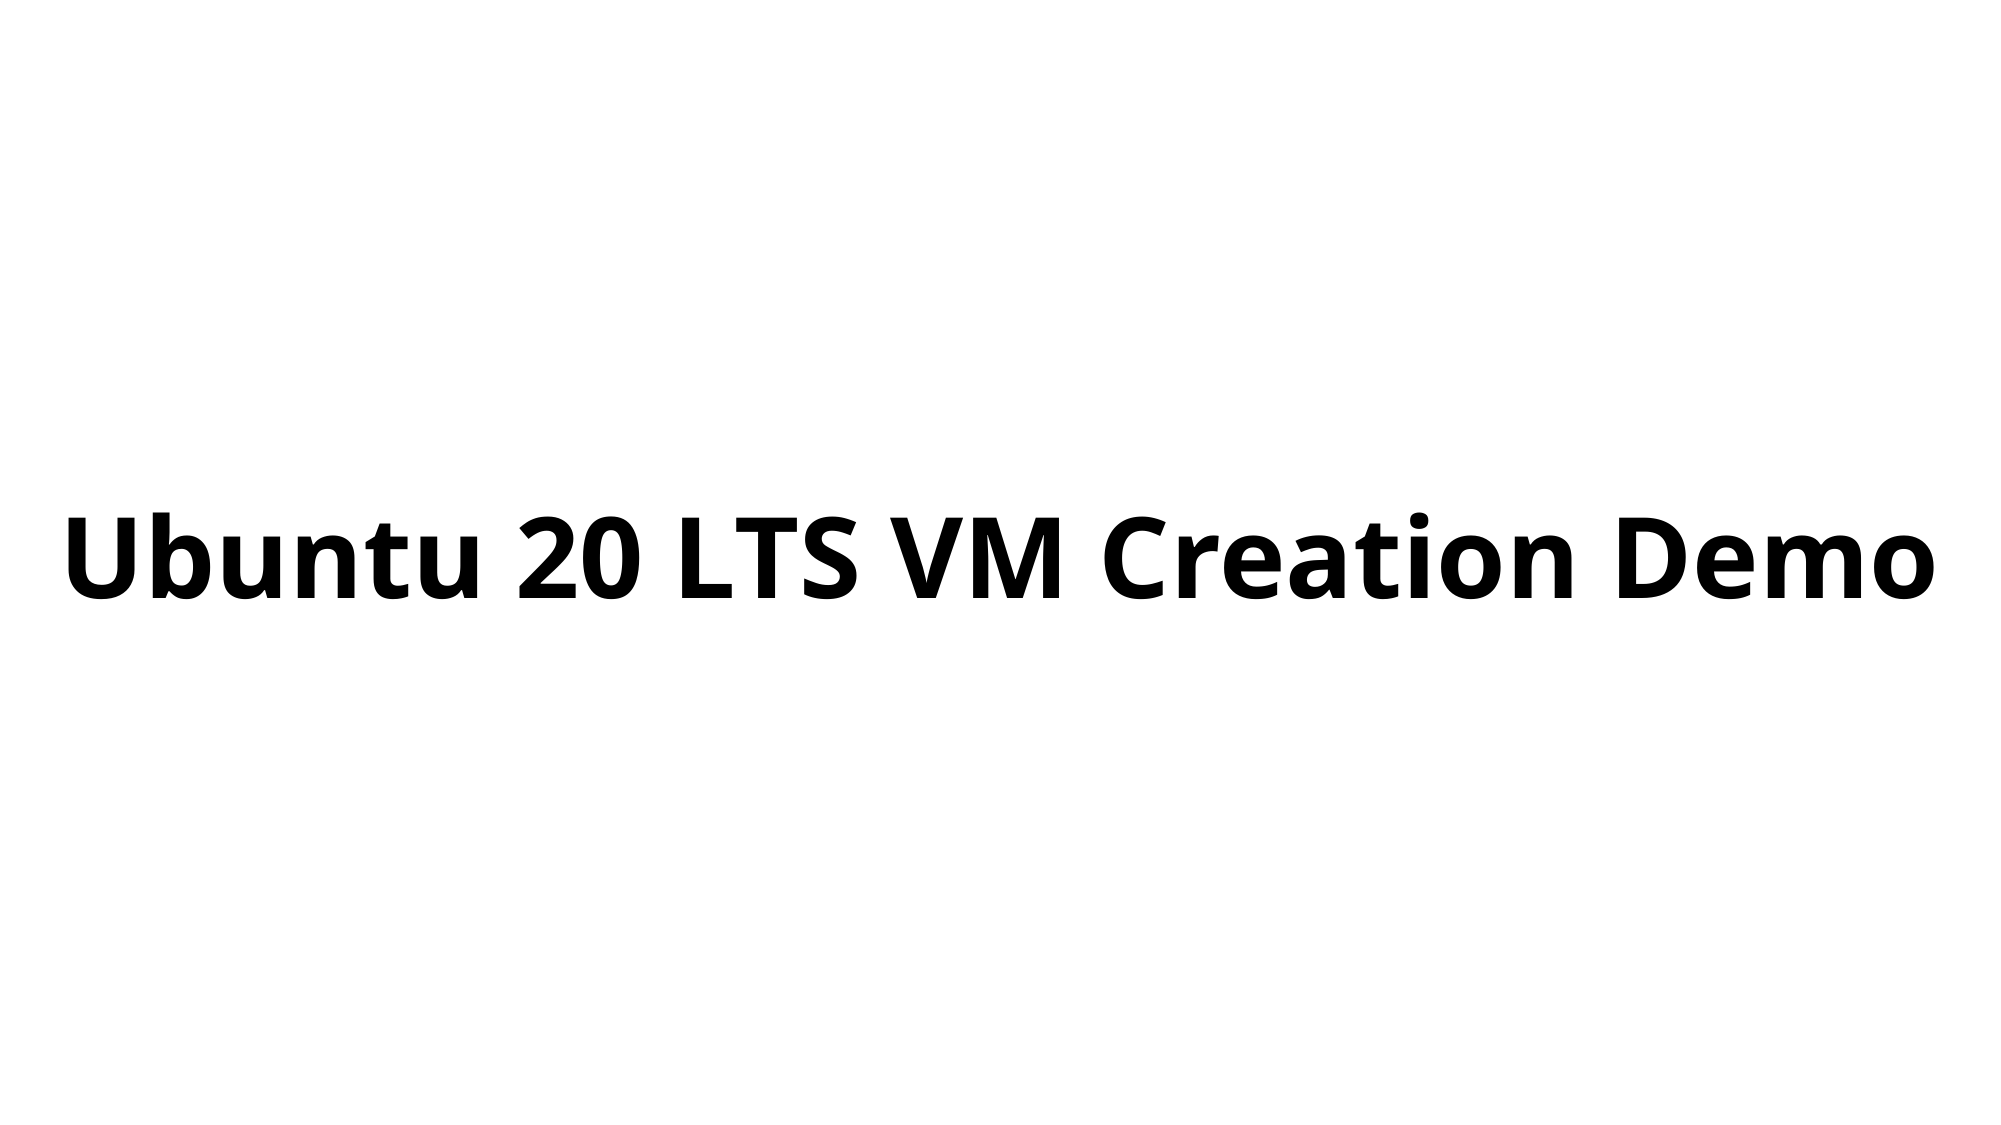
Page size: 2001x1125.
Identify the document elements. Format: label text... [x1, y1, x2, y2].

title Ubuntu 20 LTS VM Creation Demo [38, 498, 1962, 627]
